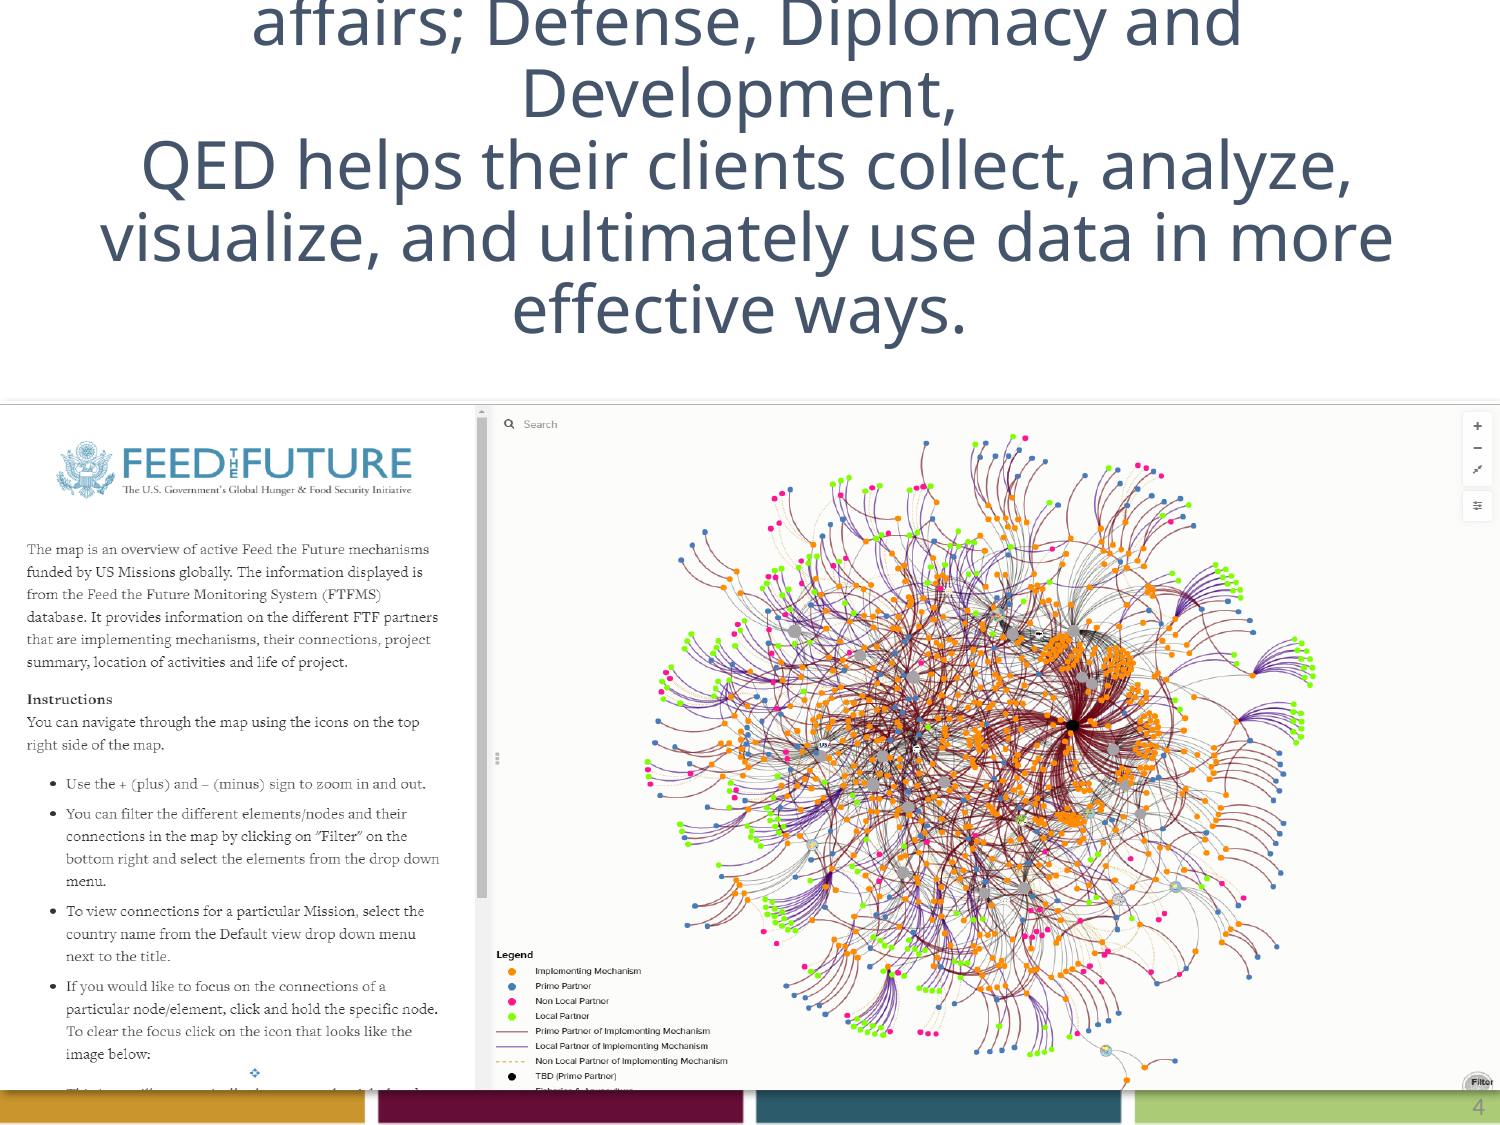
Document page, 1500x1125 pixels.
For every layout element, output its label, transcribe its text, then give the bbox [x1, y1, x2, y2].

slide_number 4 [1162, 1090, 1500, 1125]
picture [0, 401, 1500, 1125]
title Working across the “three Ds” of foreign affairs; Defense, Diplomacy and Development, QED helps their clients collect, analyze, visualize, and ultimately use data in more effective ways. [81, 37, 1416, 399]
